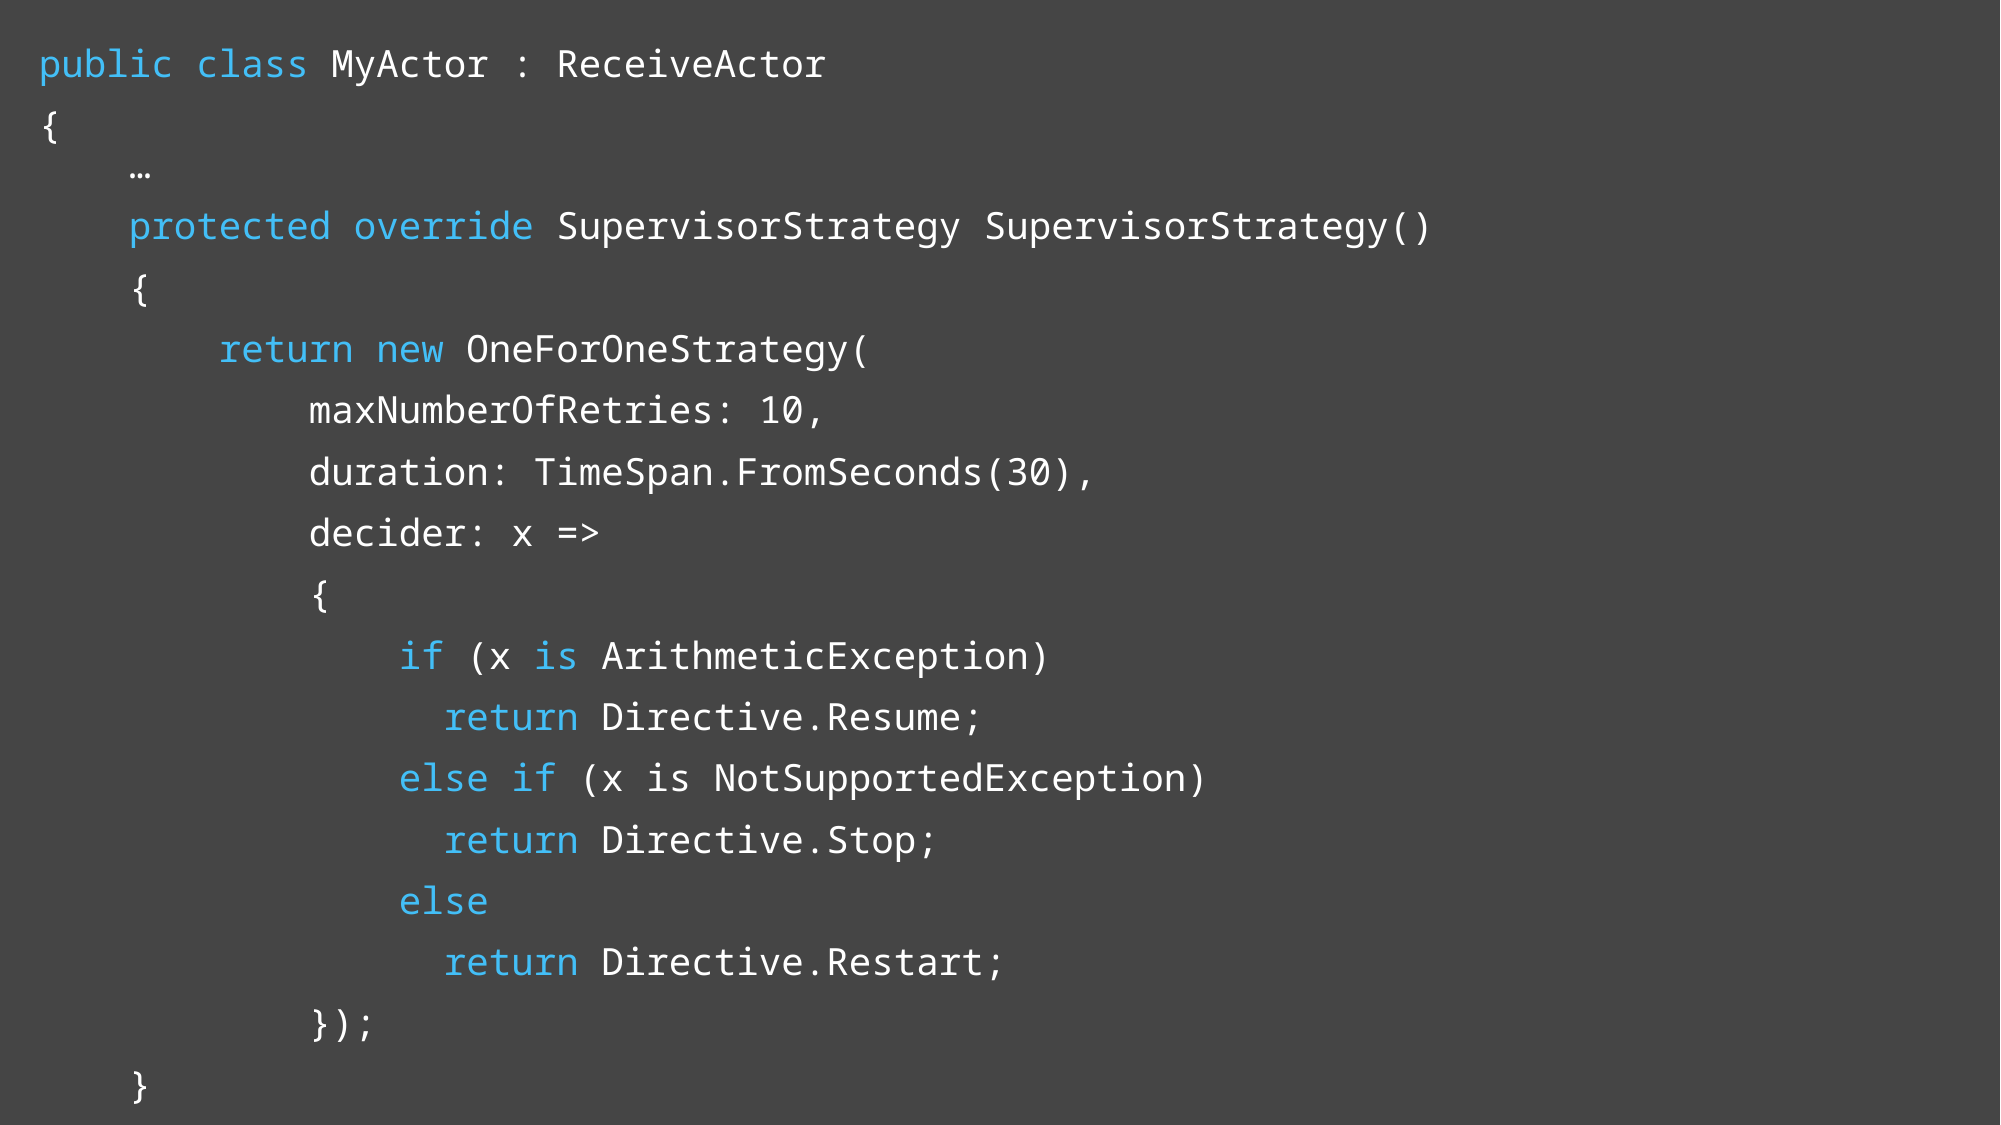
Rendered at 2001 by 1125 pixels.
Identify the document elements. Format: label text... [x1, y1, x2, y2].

list public class MyActor : ReceiveActor { … protected override SupervisorStrategy SupervisorStrategy() { return new OneForOneStrategy( maxNumberOfRetries: 10, duration: TimeSpan.FromSeconds(30), decider: x => { if (x is ArithmeticException) return Directive.Resume; else if (x is NotSupportedException) return Directive.Stop; else return Directive.Restart; }); } } [23, 37, 1987, 1125]
